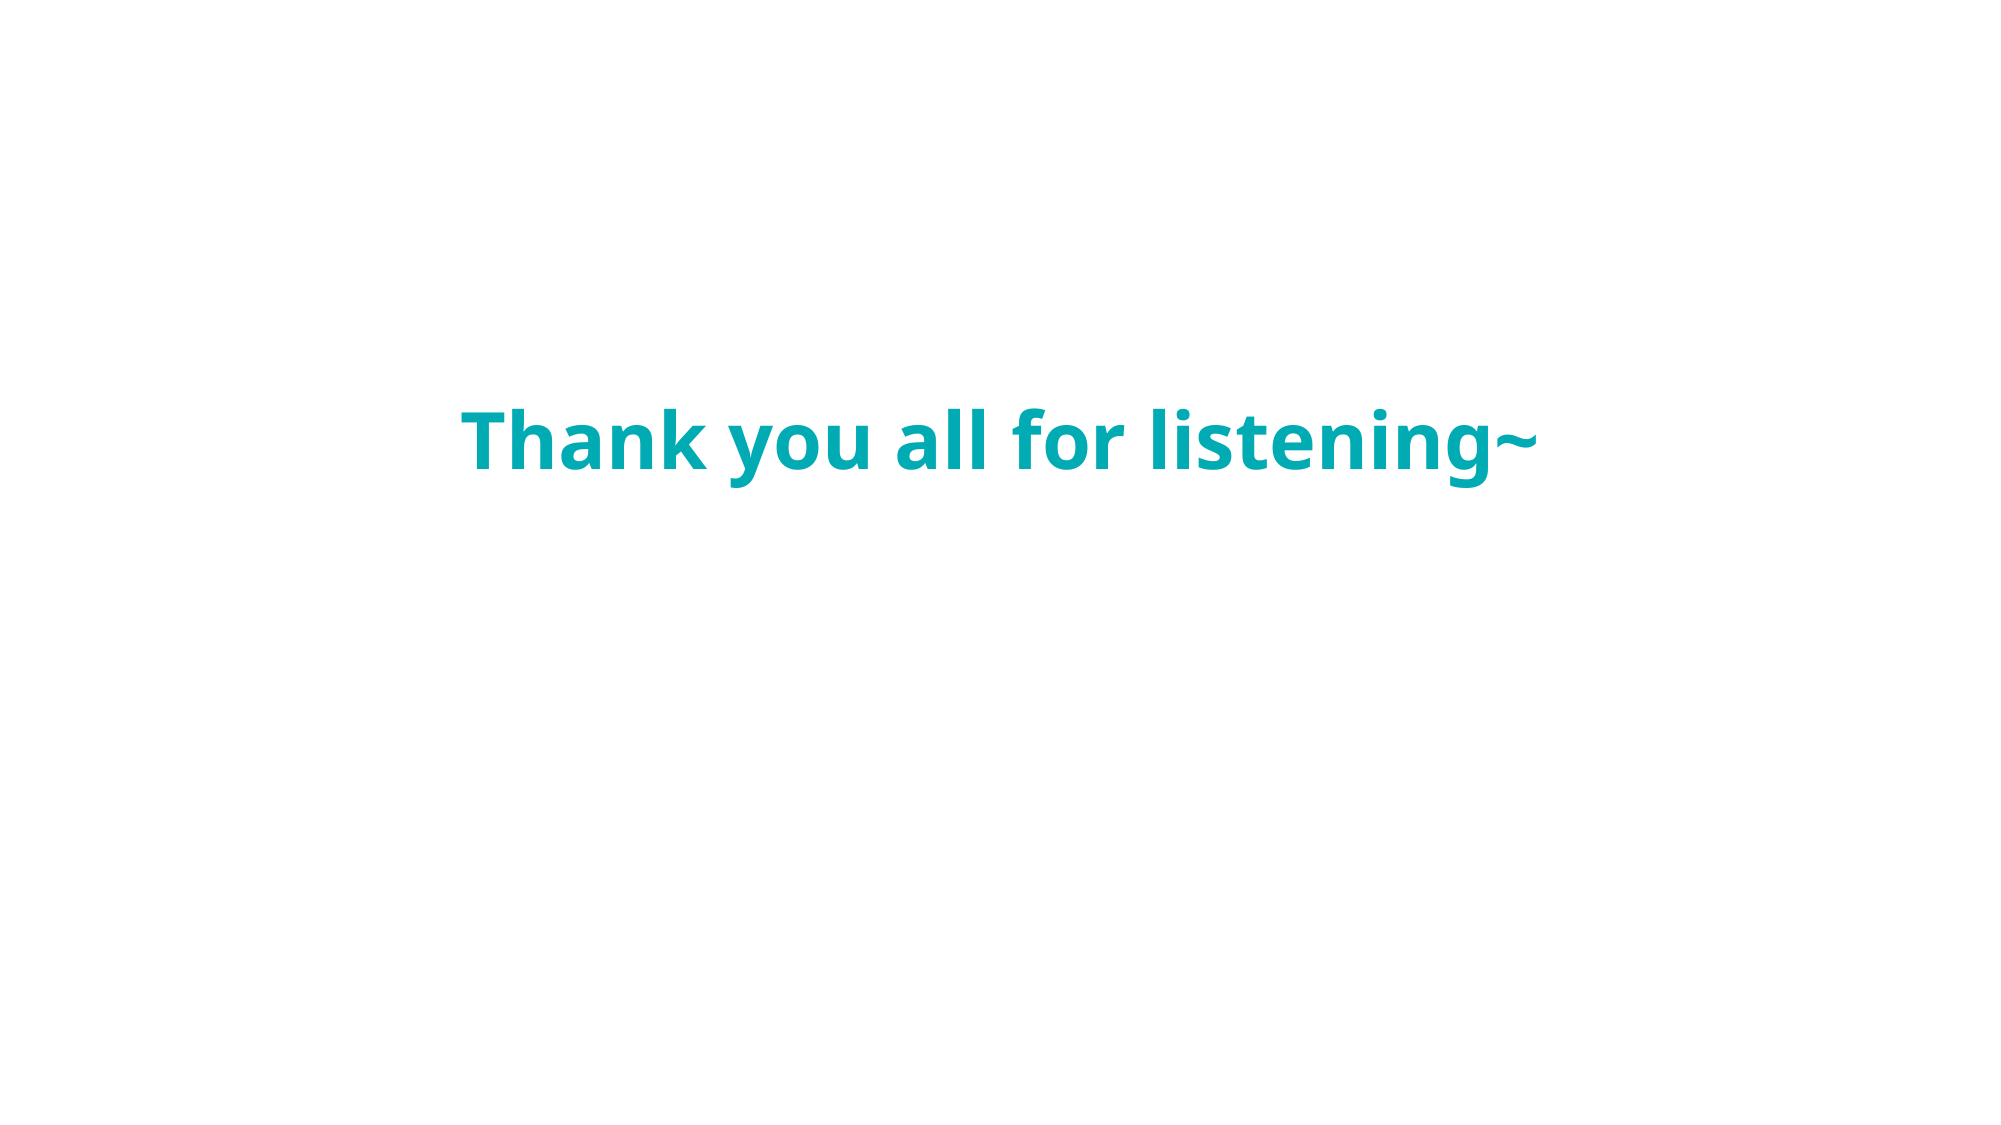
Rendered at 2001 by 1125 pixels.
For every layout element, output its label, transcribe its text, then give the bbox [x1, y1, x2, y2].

text_box Thank you all for listening~ [445, 382, 1556, 588]
